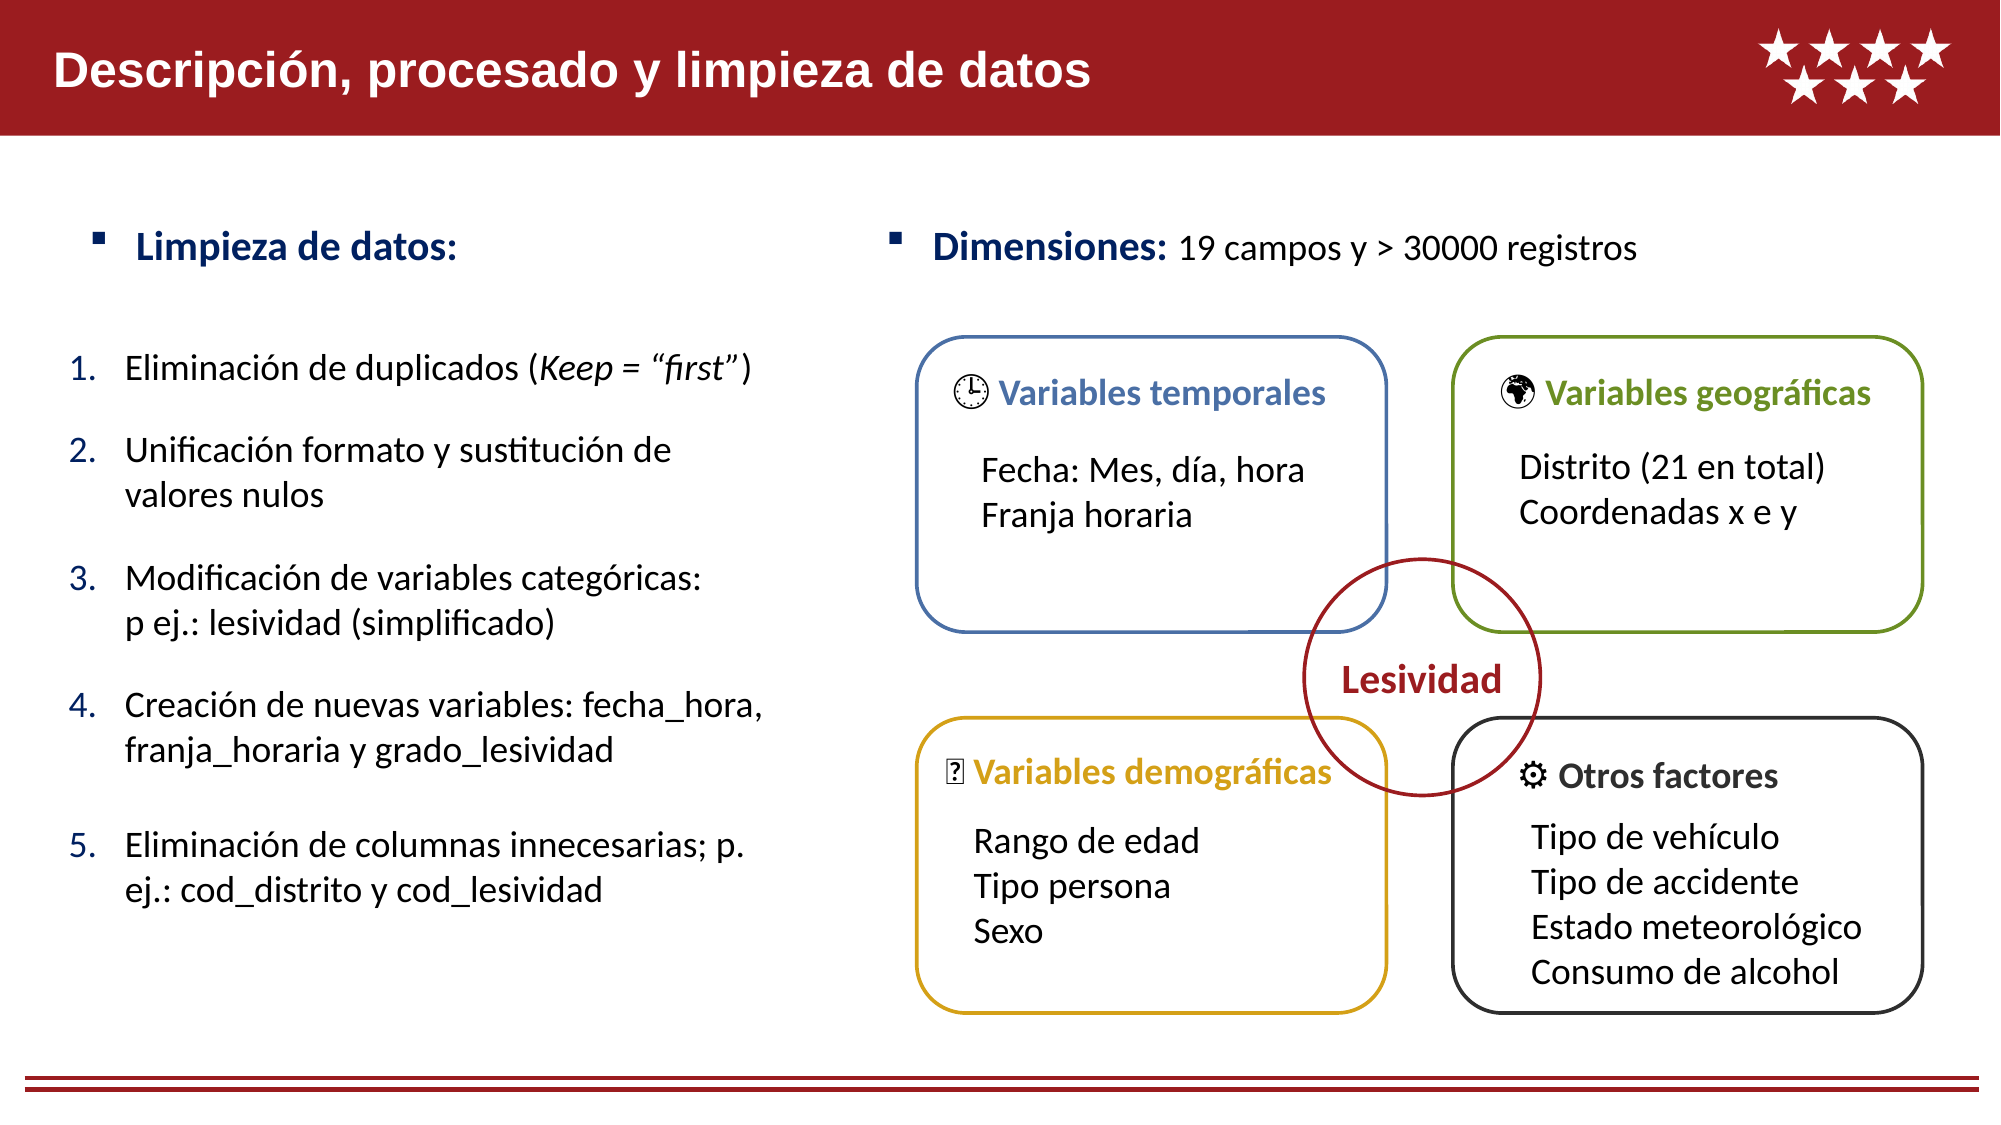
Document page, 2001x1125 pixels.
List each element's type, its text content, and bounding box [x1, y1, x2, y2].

picture [1715, 23, 1994, 113]
text_box [0, 0, 2000, 137]
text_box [53, 211, 795, 924]
text_box Descripción, procesado y limpieza de datos [38, 29, 1549, 105]
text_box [871, 211, 1974, 1014]
